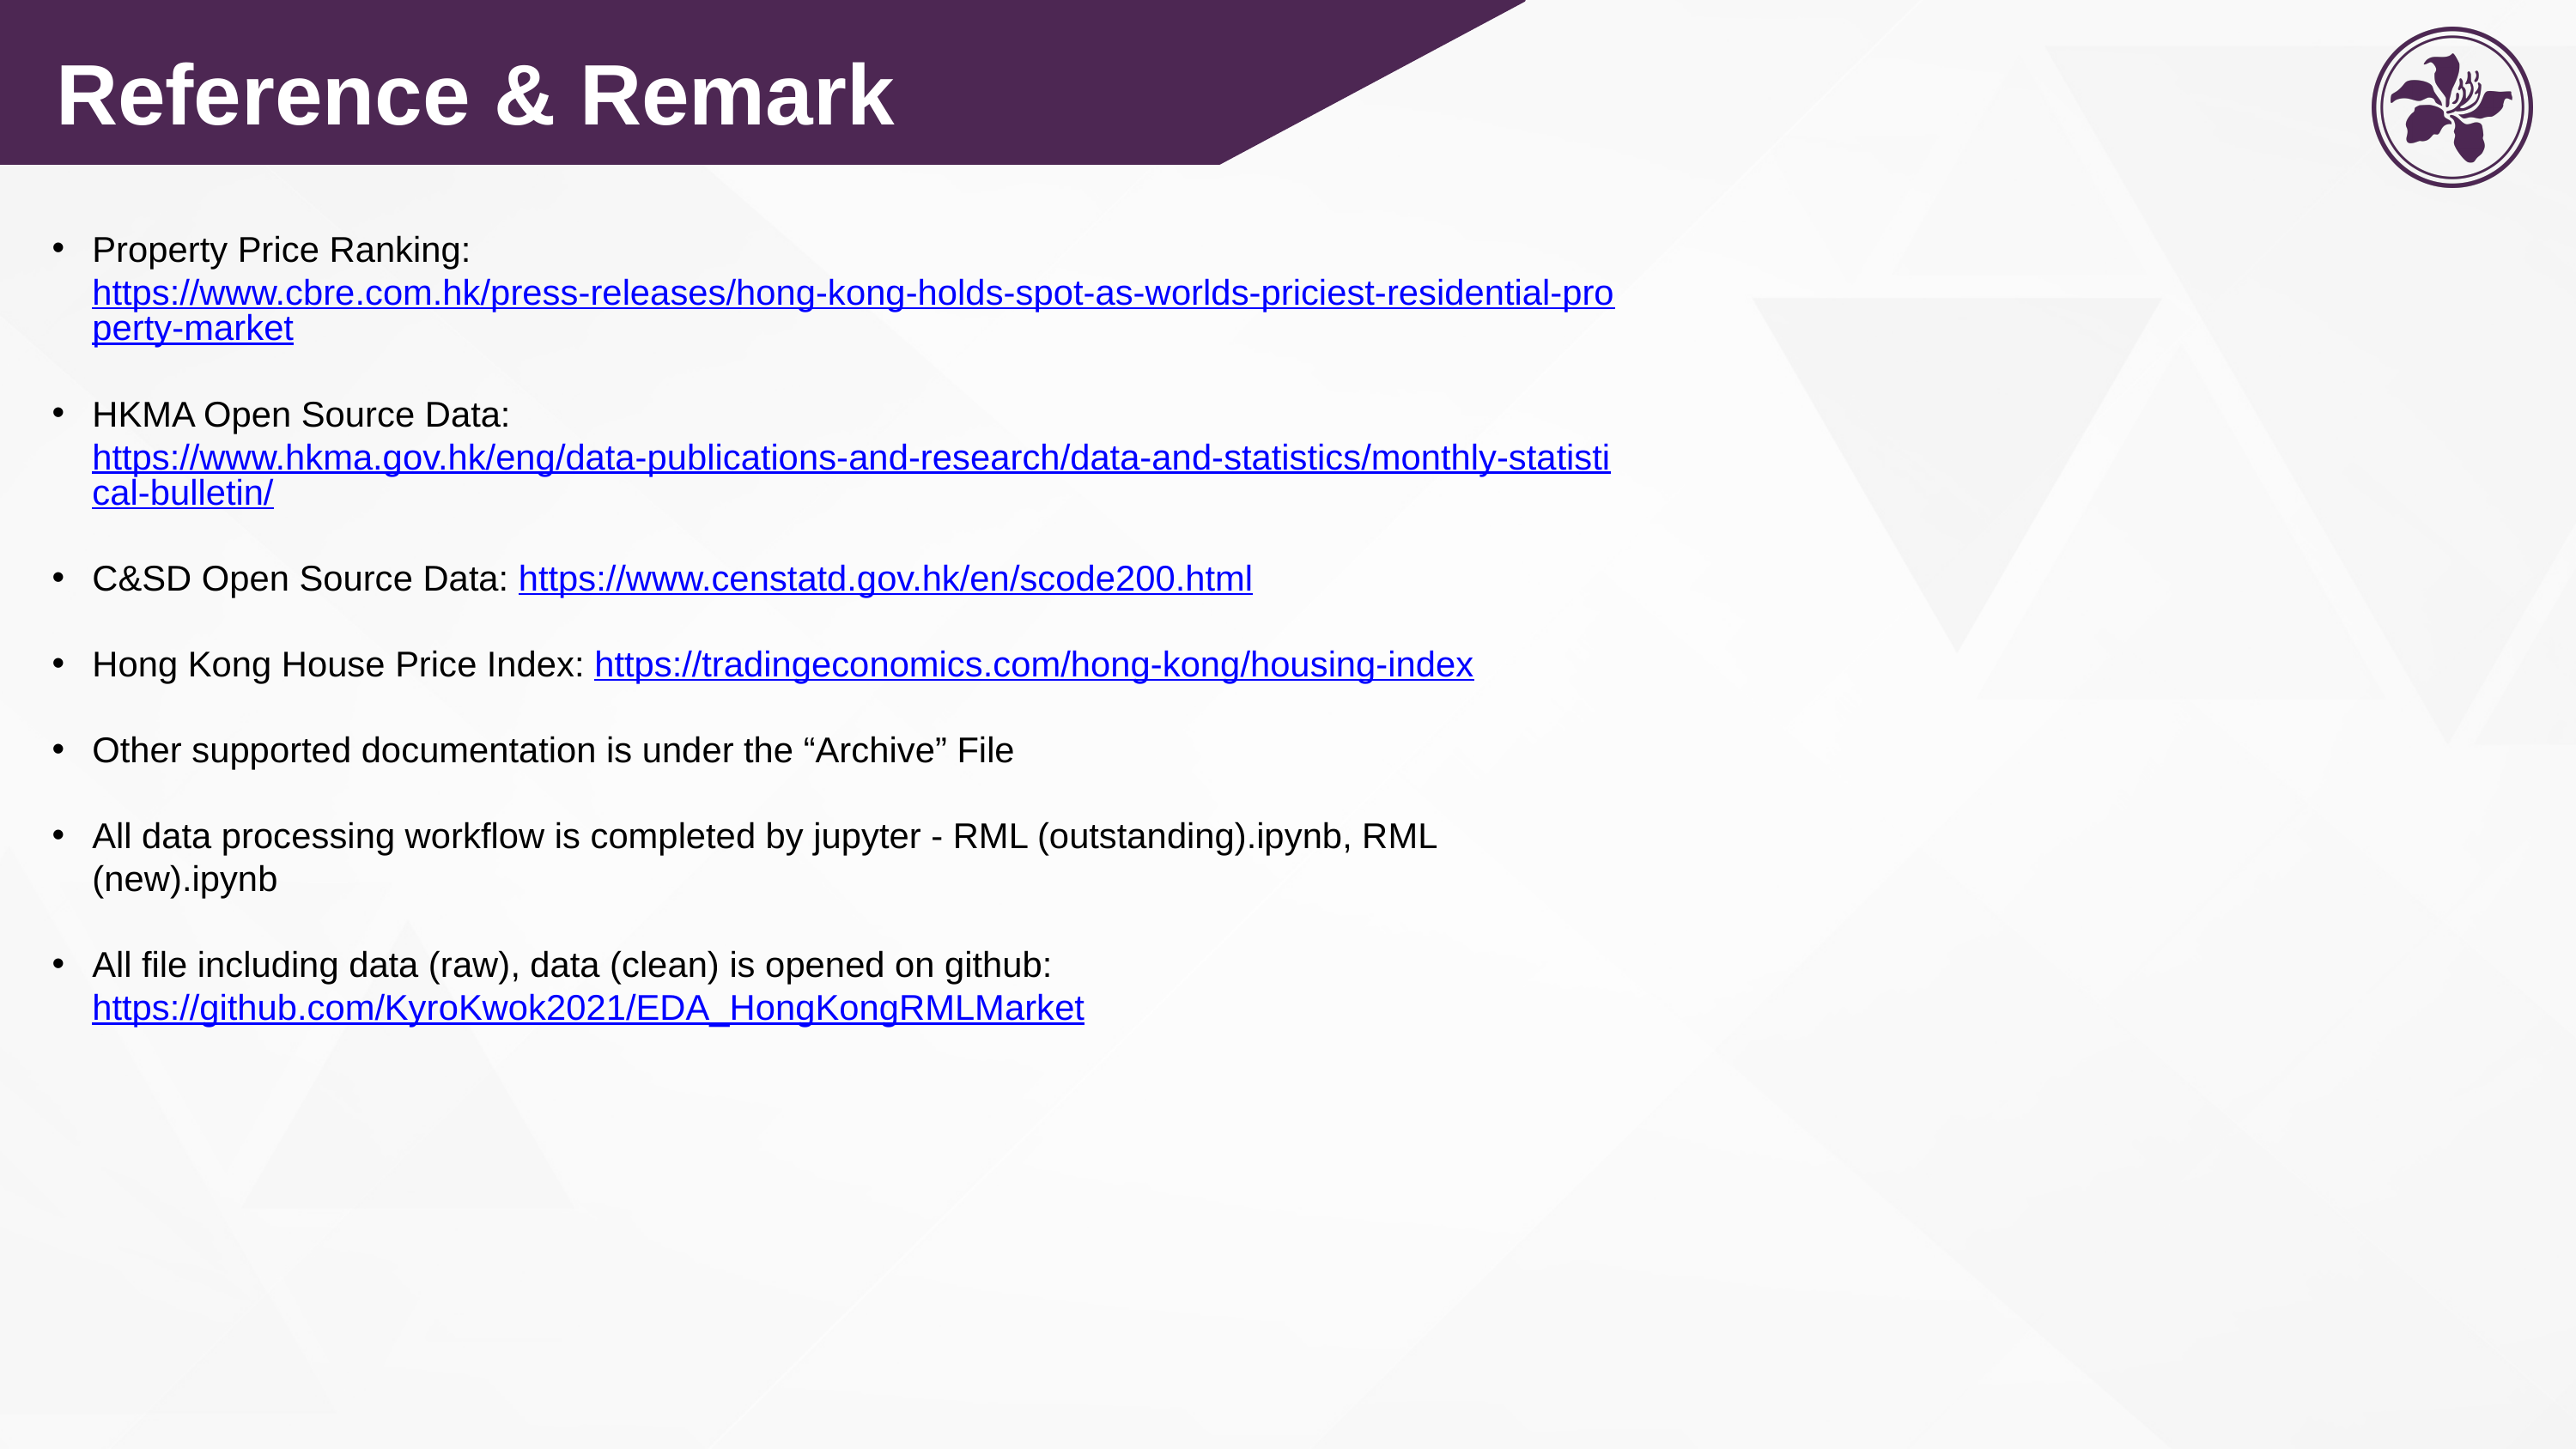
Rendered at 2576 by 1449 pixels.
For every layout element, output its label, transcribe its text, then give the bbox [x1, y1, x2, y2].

picture [2372, 27, 2533, 188]
title Reference & Remark [43, 0, 1073, 185]
text_box Property Price Ranking: https://www.cbre.com.hk/press-releases/hong-kong-holds-spot-as-worlds-priciest-residential-property-market HKMA Open Source Data: https://www.hkma.gov.hk/eng/data-publications-and-research/data-and-statistics/monthly-statistical-bulletin/ C&SD Open Source Data: https://www.censtatd.gov.hk/en/scode200.html Hong Kong House Price Index: https://tradingeconomics.com/hong-kong/housing-index Other supported documentation is under the “Archive” File All data processing workflow is completed by jupyter - RML (outstanding).ipynb, RML (new).ipynb All file including data (raw), data (clean) is opened on github: https://github.com/KyroKwok2021/EDA_HongKongRMLMarket [39, 220, 1631, 1006]
